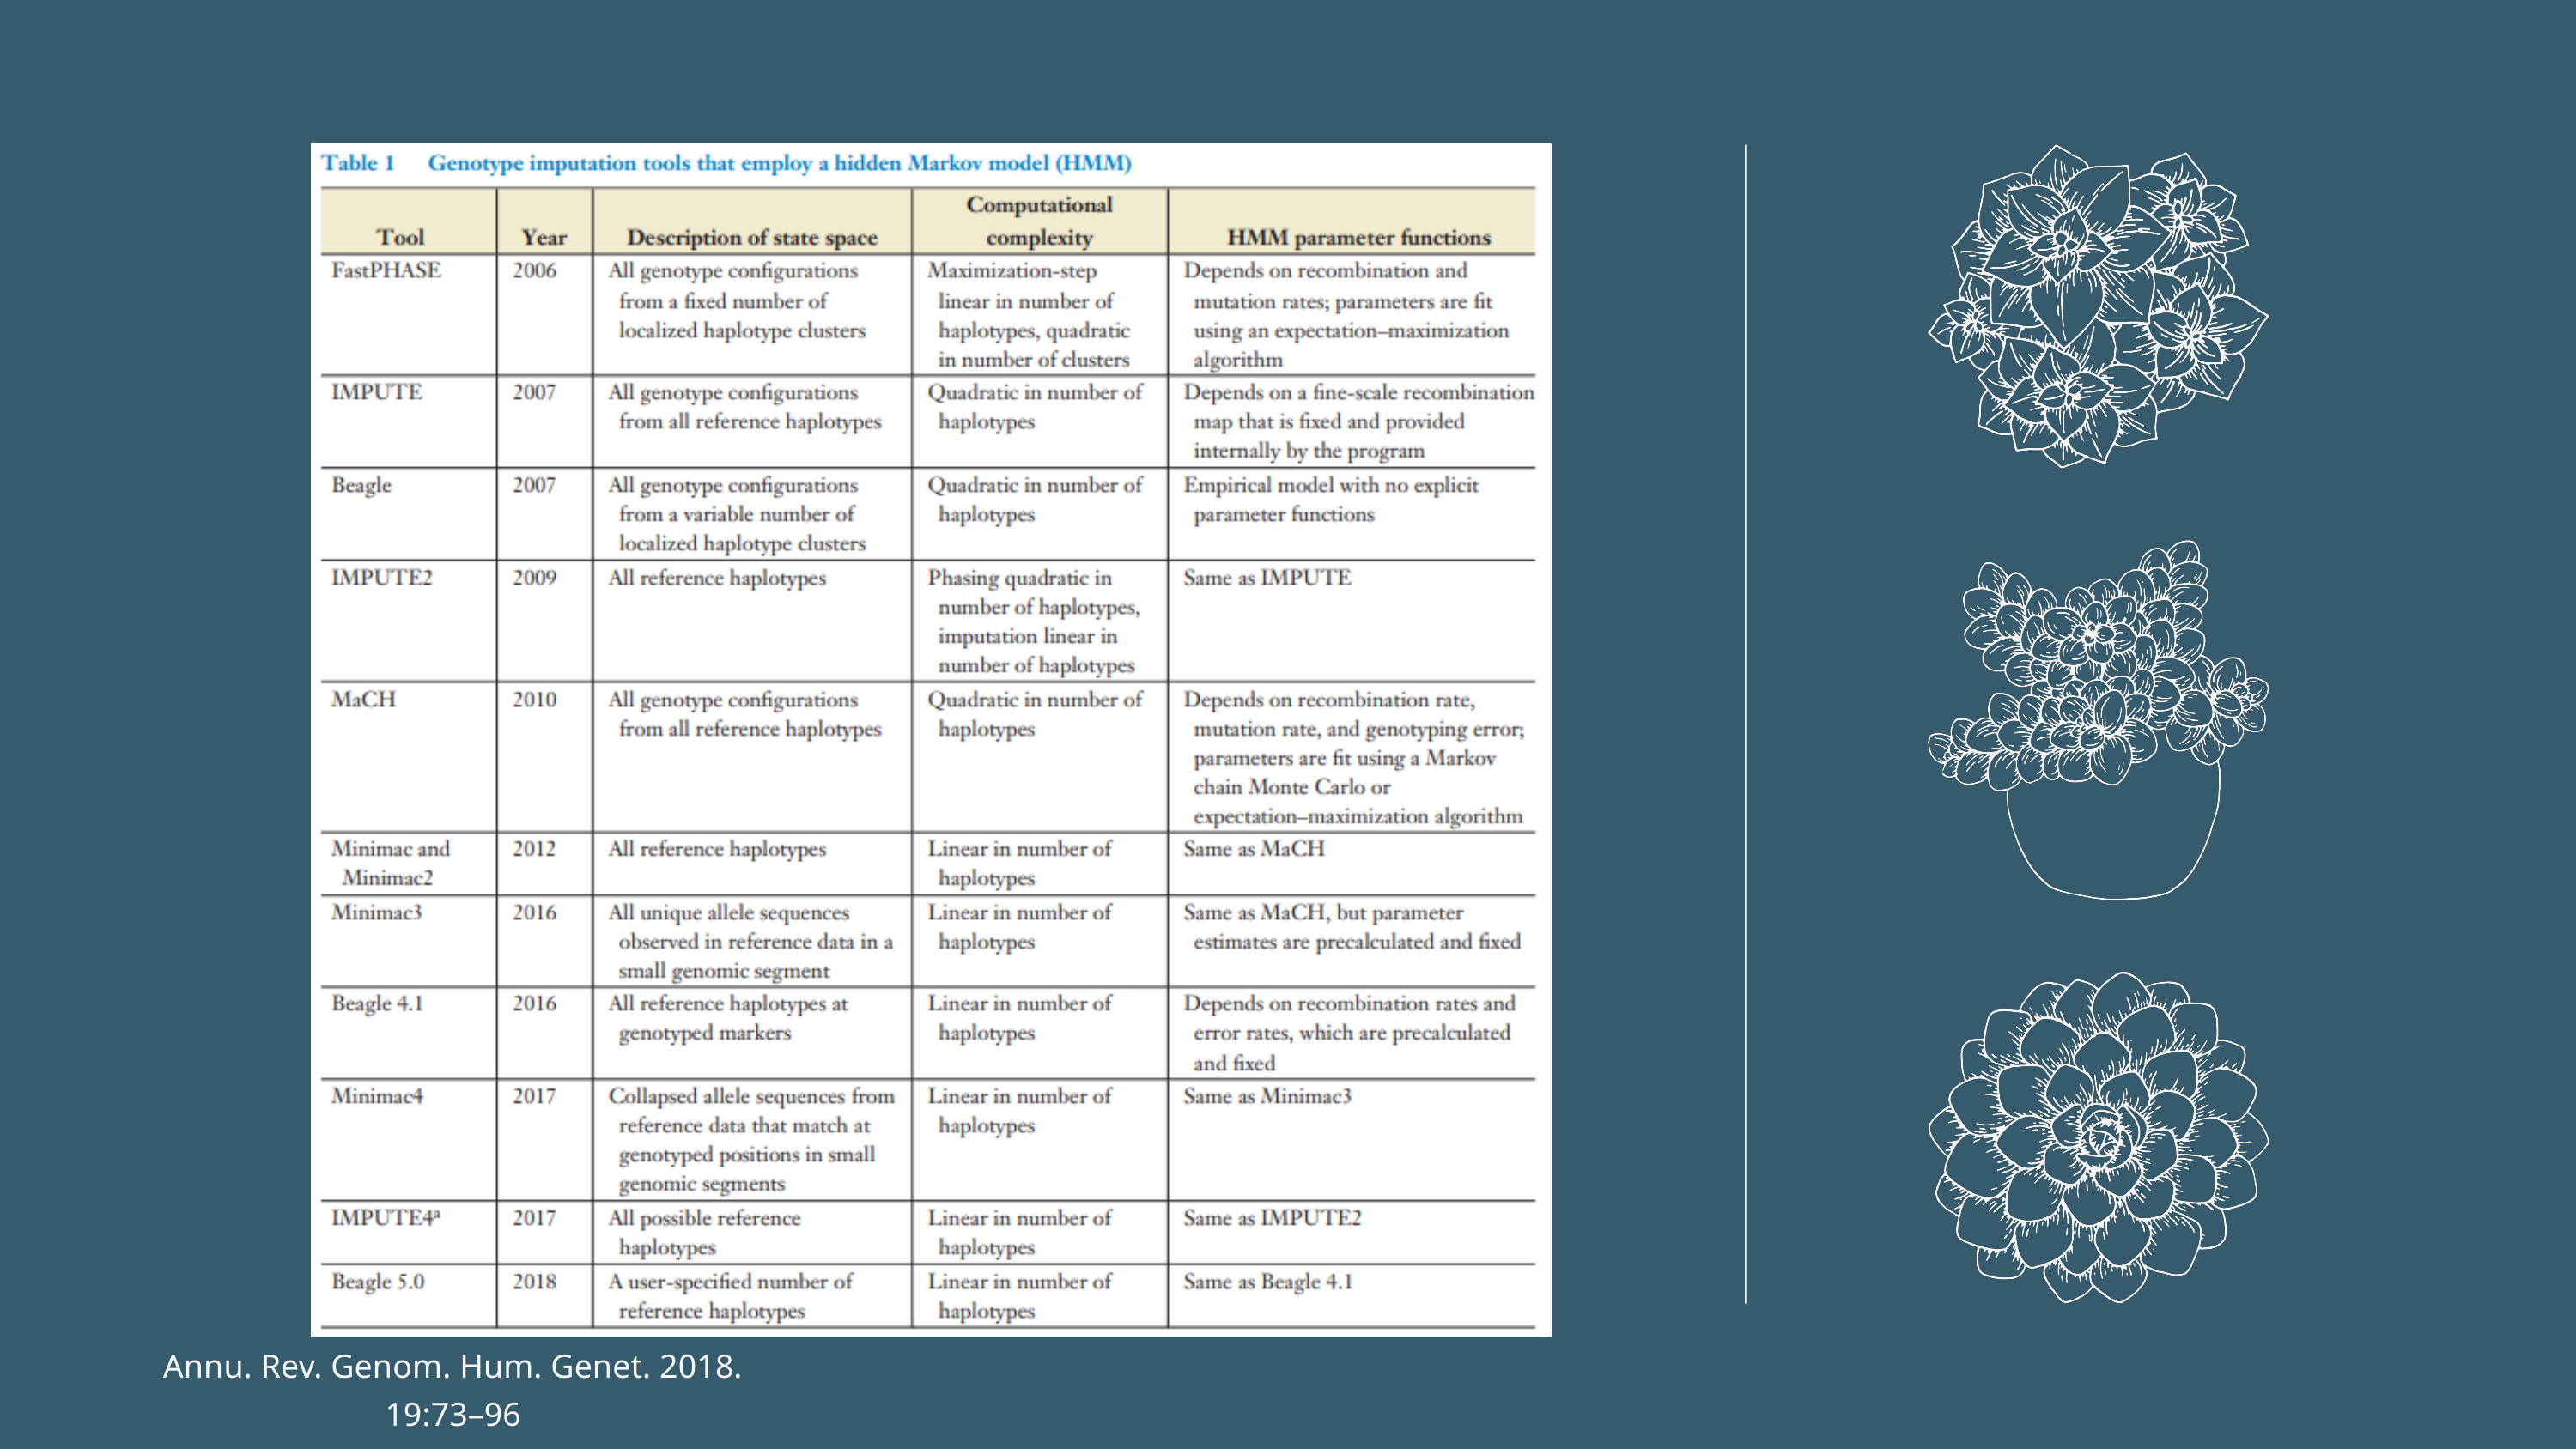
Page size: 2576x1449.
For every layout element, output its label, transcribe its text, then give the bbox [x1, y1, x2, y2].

picture [311, 143, 1552, 1337]
picture [1928, 540, 2269, 900]
text_box Annu. Rev. Genom. Hum. Genet. 2018. 19:73–96 [128, 1336, 778, 1433]
picture [1928, 144, 2269, 470]
picture [1928, 971, 2269, 1304]
